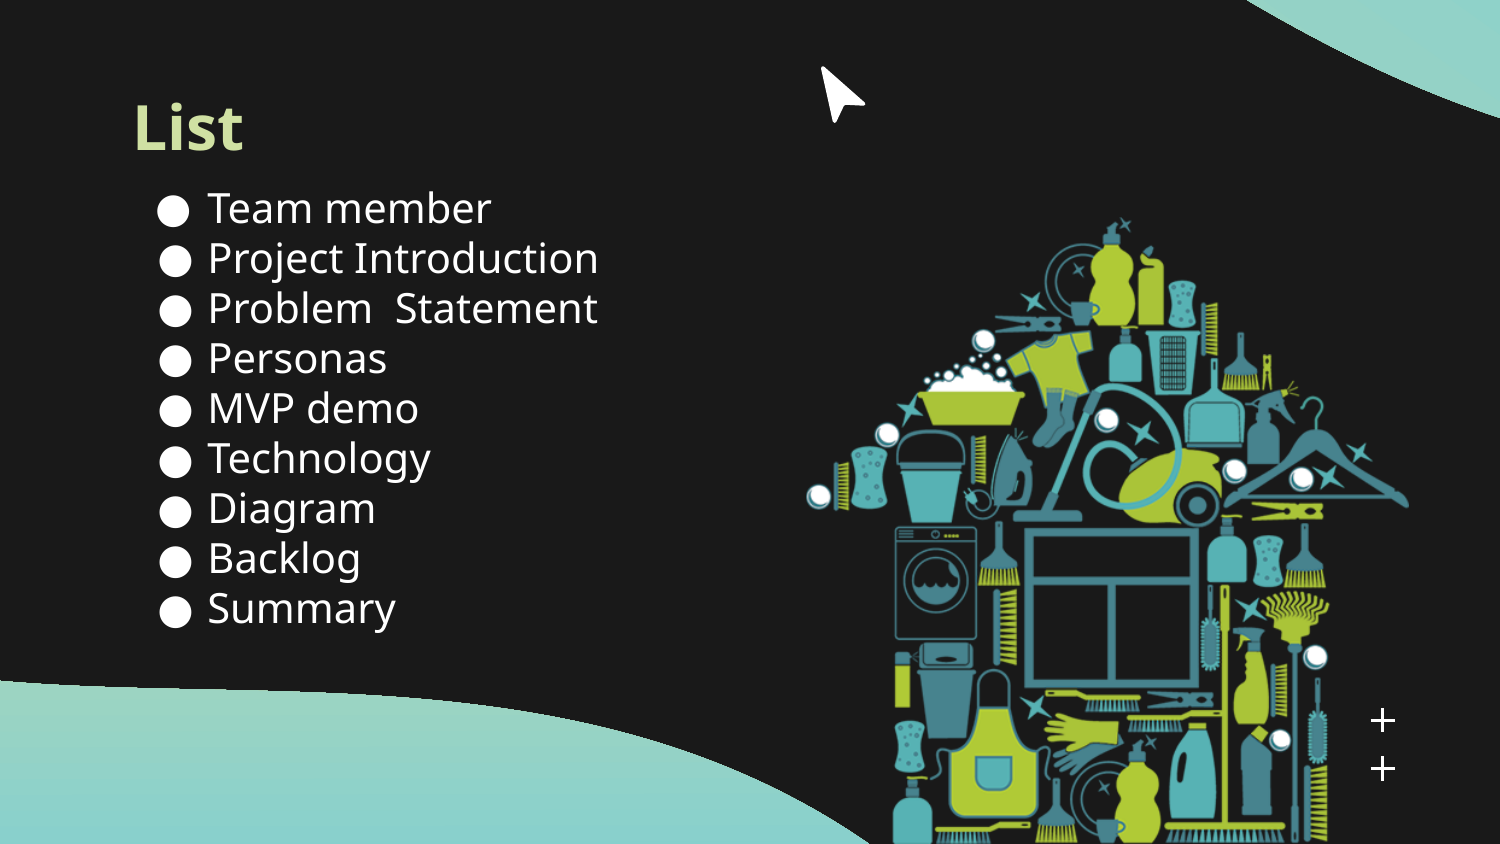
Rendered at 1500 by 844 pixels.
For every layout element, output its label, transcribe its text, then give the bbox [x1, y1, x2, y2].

text_box Team member Project Introduction Problem Statement Personas MVP demo Technology Diagram Backlog Summary [117, 166, 750, 655]
title List [117, 72, 1315, 167]
picture [805, 217, 1409, 844]
